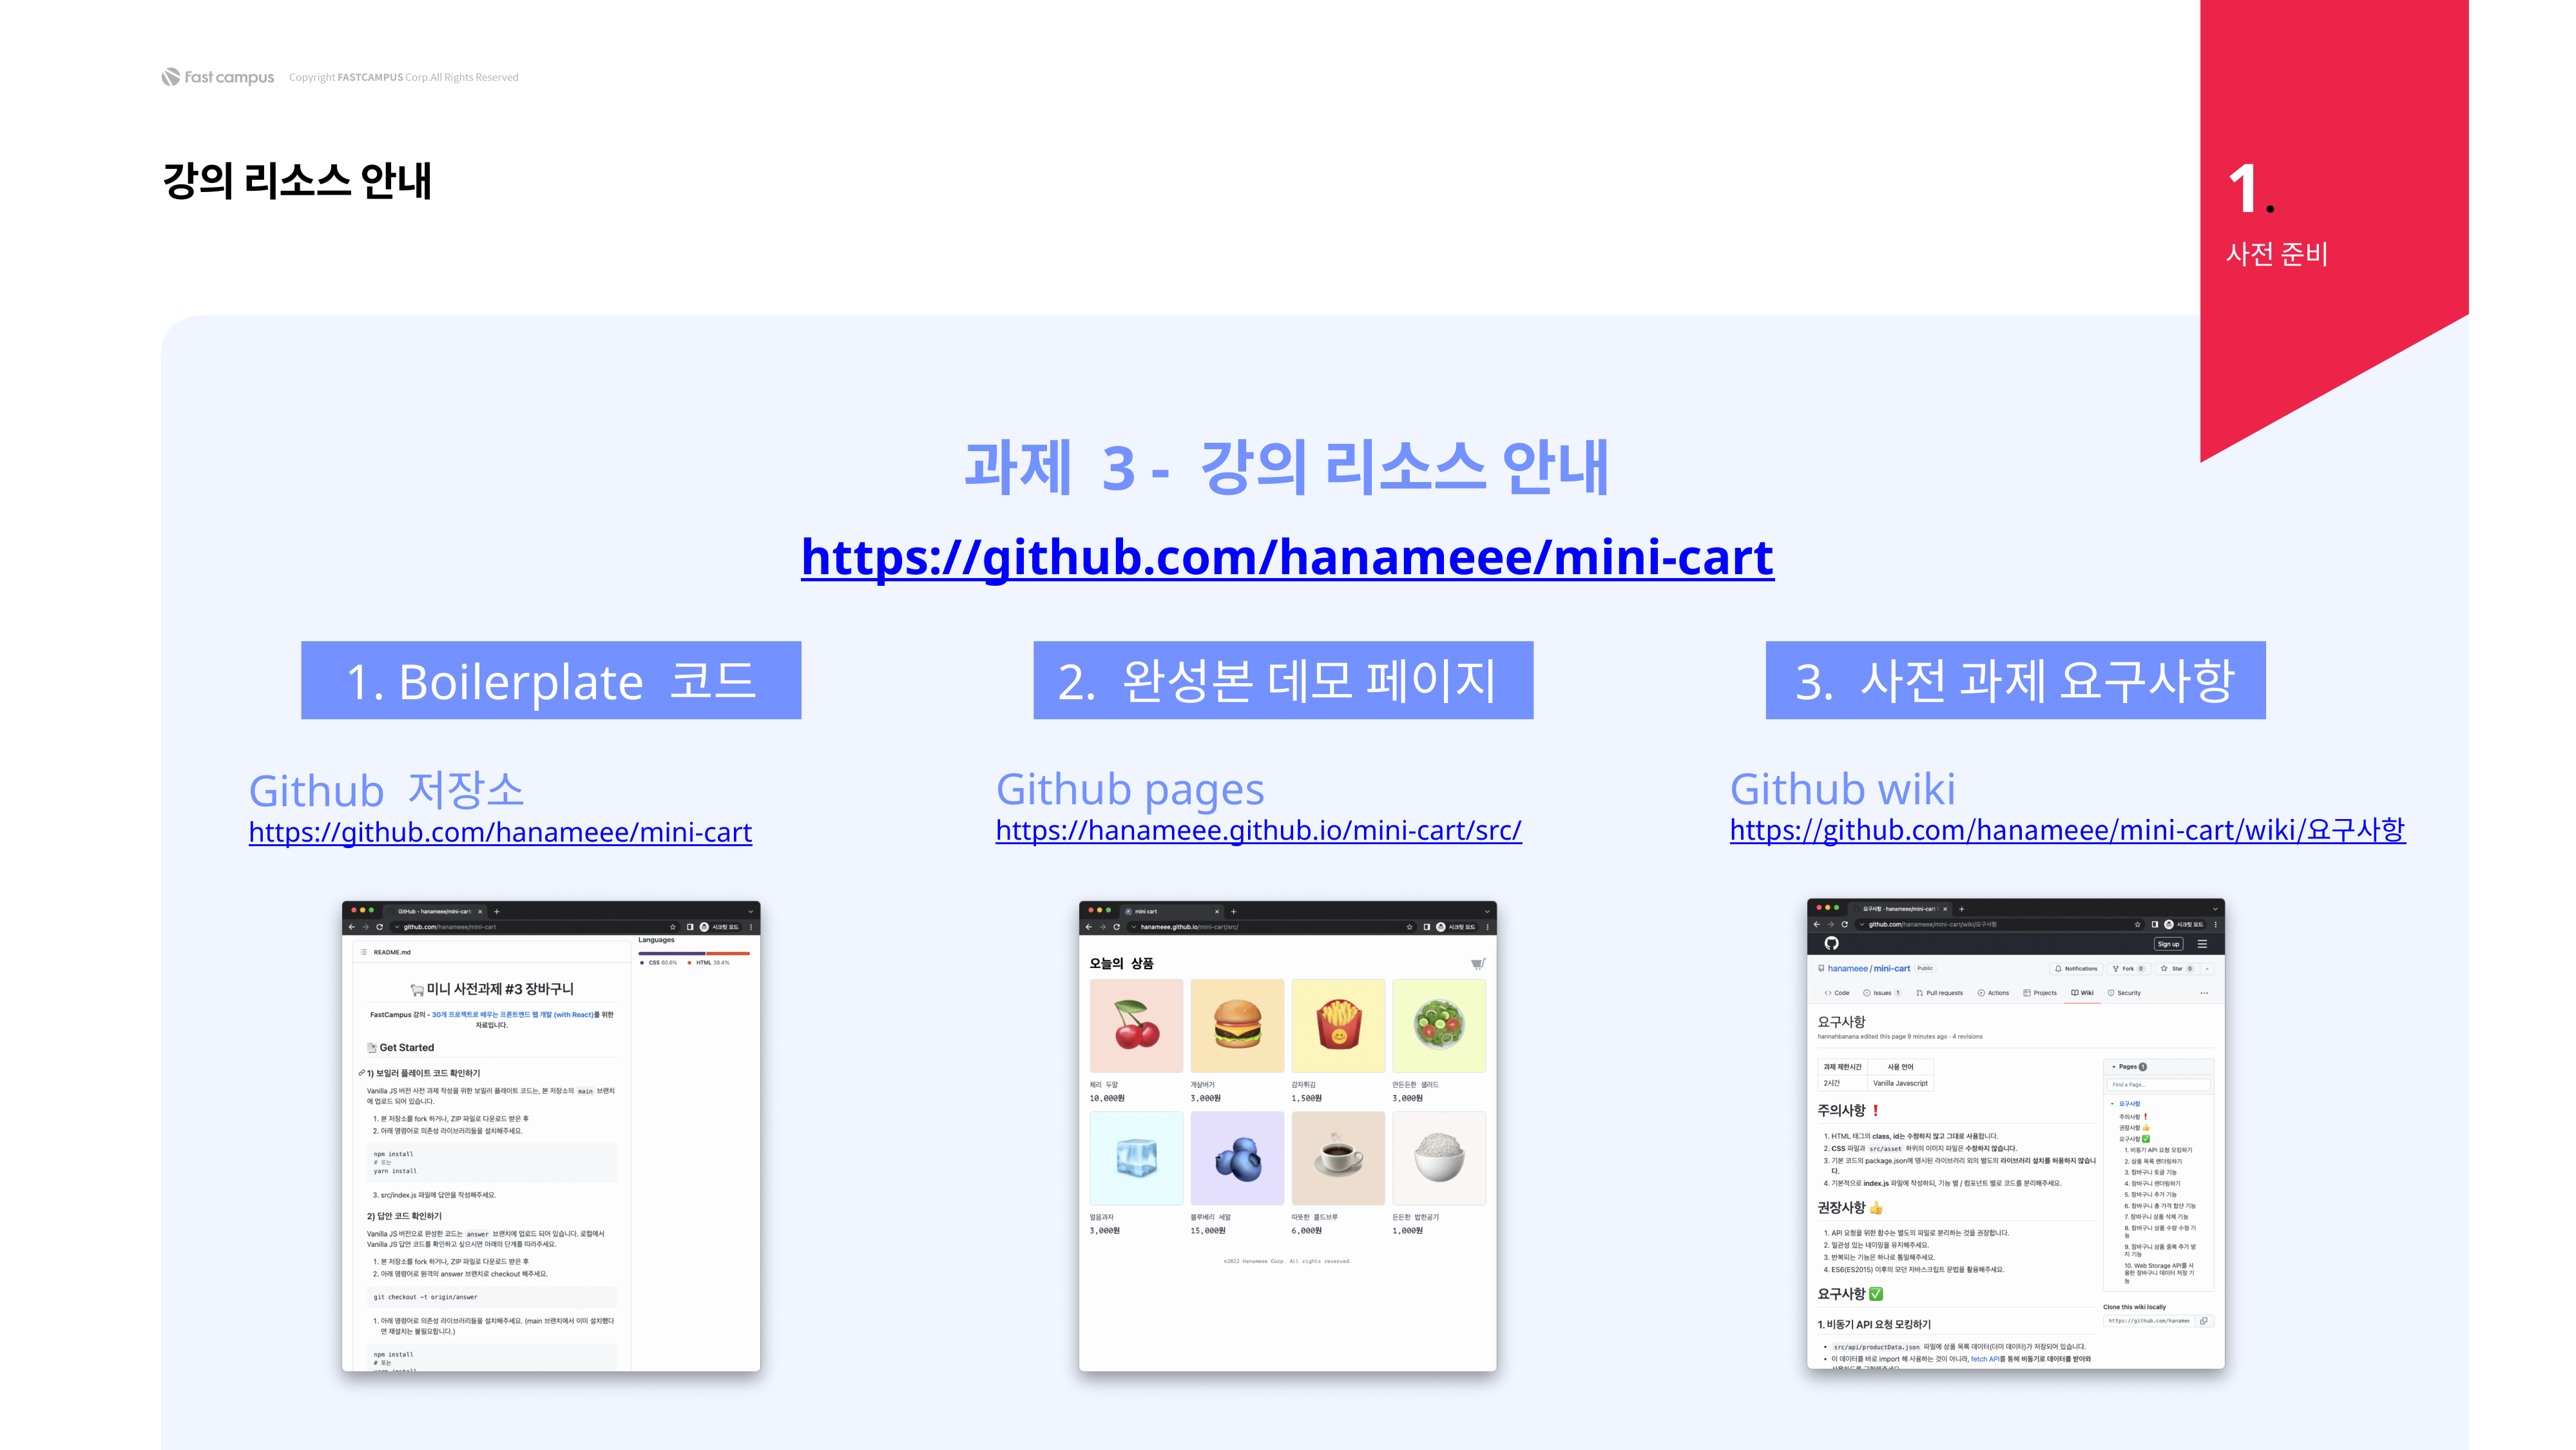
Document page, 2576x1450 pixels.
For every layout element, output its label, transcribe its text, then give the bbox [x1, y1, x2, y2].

text_box 과제 3 - 강의 리소스 안내 [918, 428, 1657, 504]
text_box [301, 639, 802, 722]
text_box 강의 리소스 안내 [160, 154, 631, 206]
text_box Github 저장소 https://github.com/hanameee/mini-cart [244, 759, 1018, 857]
text_box Github pages https://hanameee.github.io/mini-cart/src/ [990, 757, 1652, 855]
text_box Github wiki https://github.com/hanameee/mini-cart/wiki/요구사항 [1725, 757, 2465, 857]
text_box 사전 준비 [2201, 232, 2470, 276]
text_box https://github.com/hanameee/mini-cart [608, 521, 1968, 597]
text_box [1765, 639, 2267, 722]
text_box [1033, 639, 1534, 722]
text_box 1. [2201, 148, 2470, 232]
picture [0, 0, 2576, 1450]
